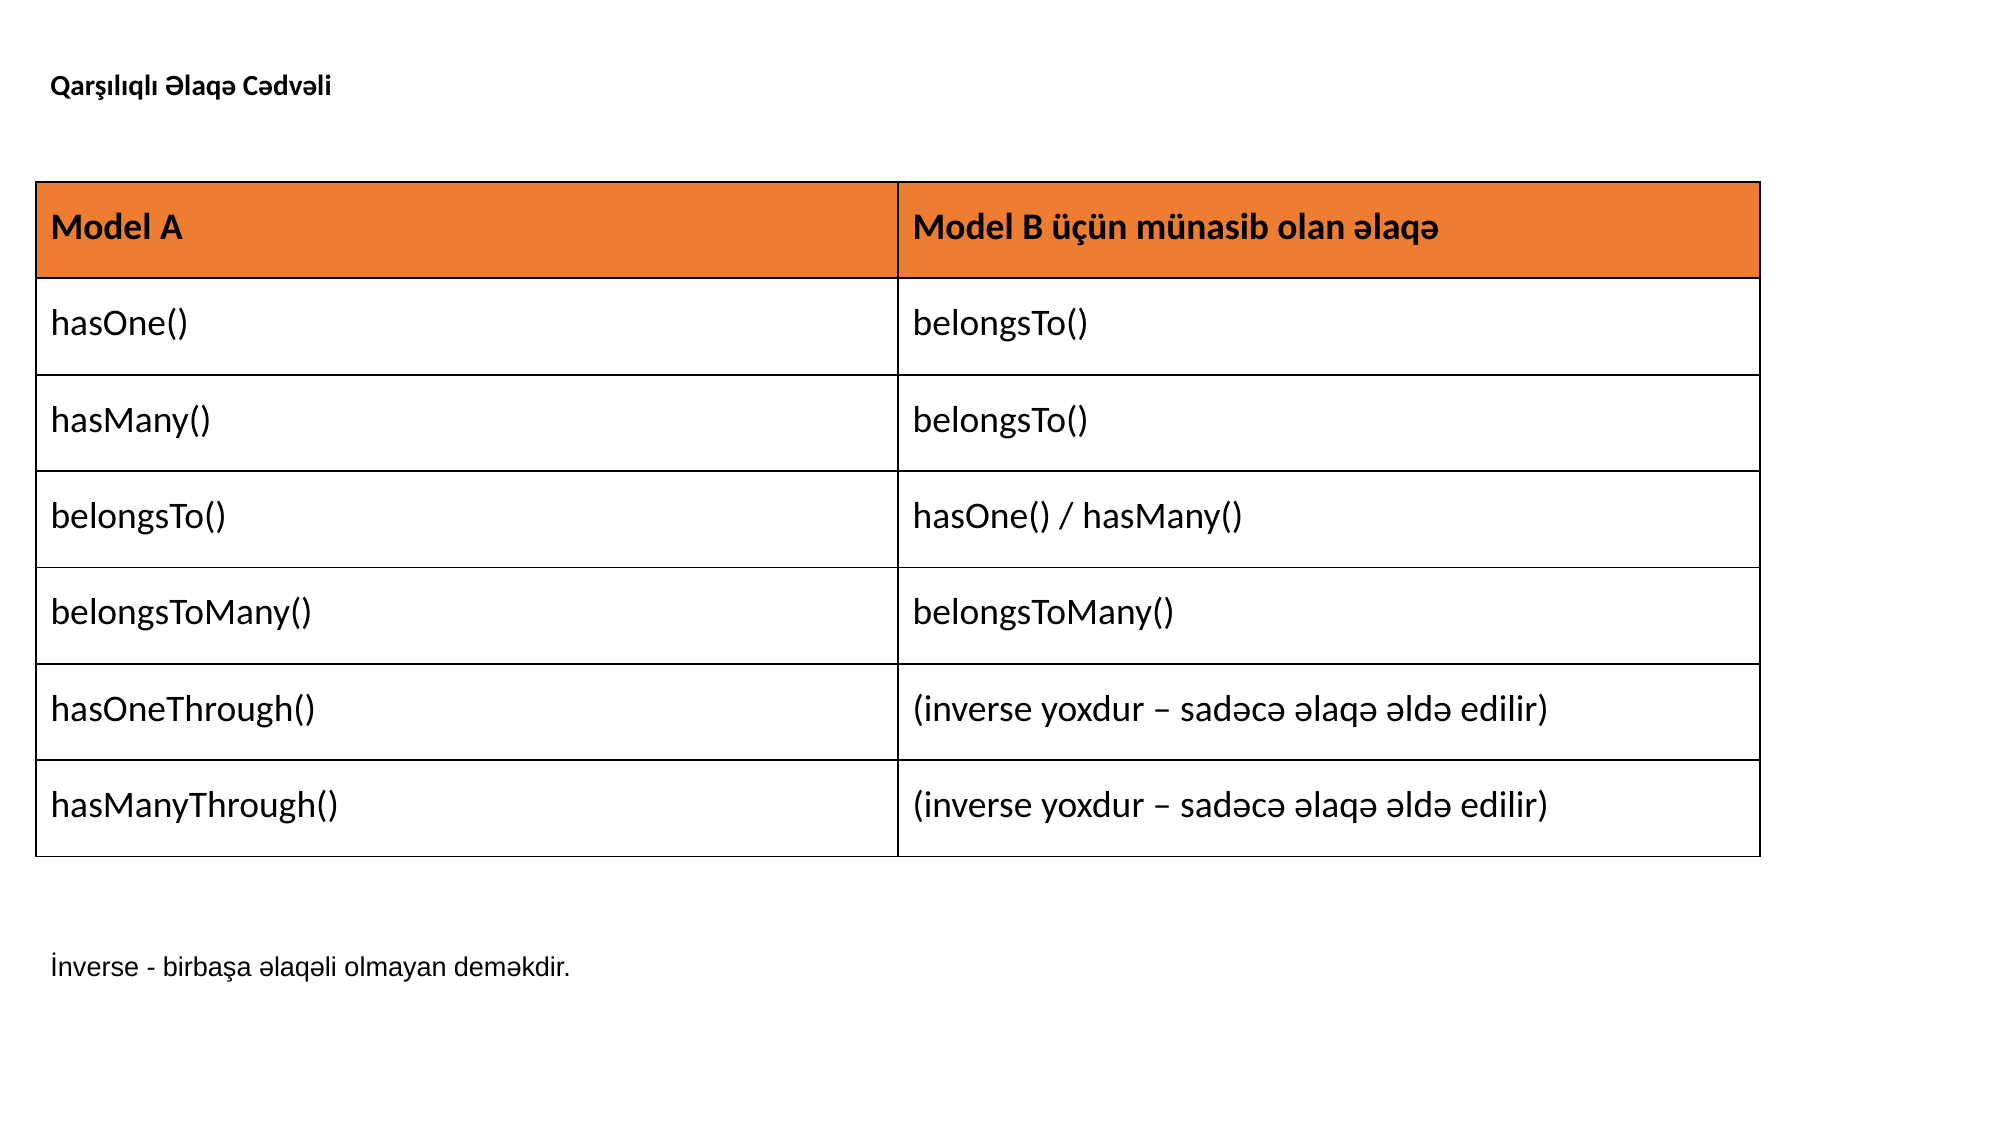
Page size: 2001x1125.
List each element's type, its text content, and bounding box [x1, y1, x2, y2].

table_cell (inverse yoxdur – sadəcə əlaqə əldə edilir) [899, 665, 1759, 759]
table_cell hasMany() [37, 376, 897, 470]
text_box Qarşılıqlı Əlaqə Cədvəli İnverse - birbaşa əlaqəli olmayan deməkdir. [35, 41, 1965, 990]
table_cell belongsTo() [899, 279, 1759, 374]
table_cell belongsToMany() [899, 568, 1759, 663]
table_header Model B üçün münasib olan əlaqə [899, 183, 1759, 277]
table_cell belongsTo() [899, 376, 1759, 470]
table_cell belongsToMany() [37, 568, 897, 663]
table_cell belongsTo() [37, 472, 897, 567]
table_cell hasOne() [37, 279, 897, 374]
table_cell (inverse yoxdur – sadəcə əlaqə əldə edilir) [899, 761, 1759, 856]
table_header Model A [37, 183, 897, 277]
table_cell hasOne() / hasMany() [899, 472, 1759, 567]
table_cell hasOneThrough() [37, 665, 897, 759]
table_cell hasManyThrough() [37, 761, 897, 856]
